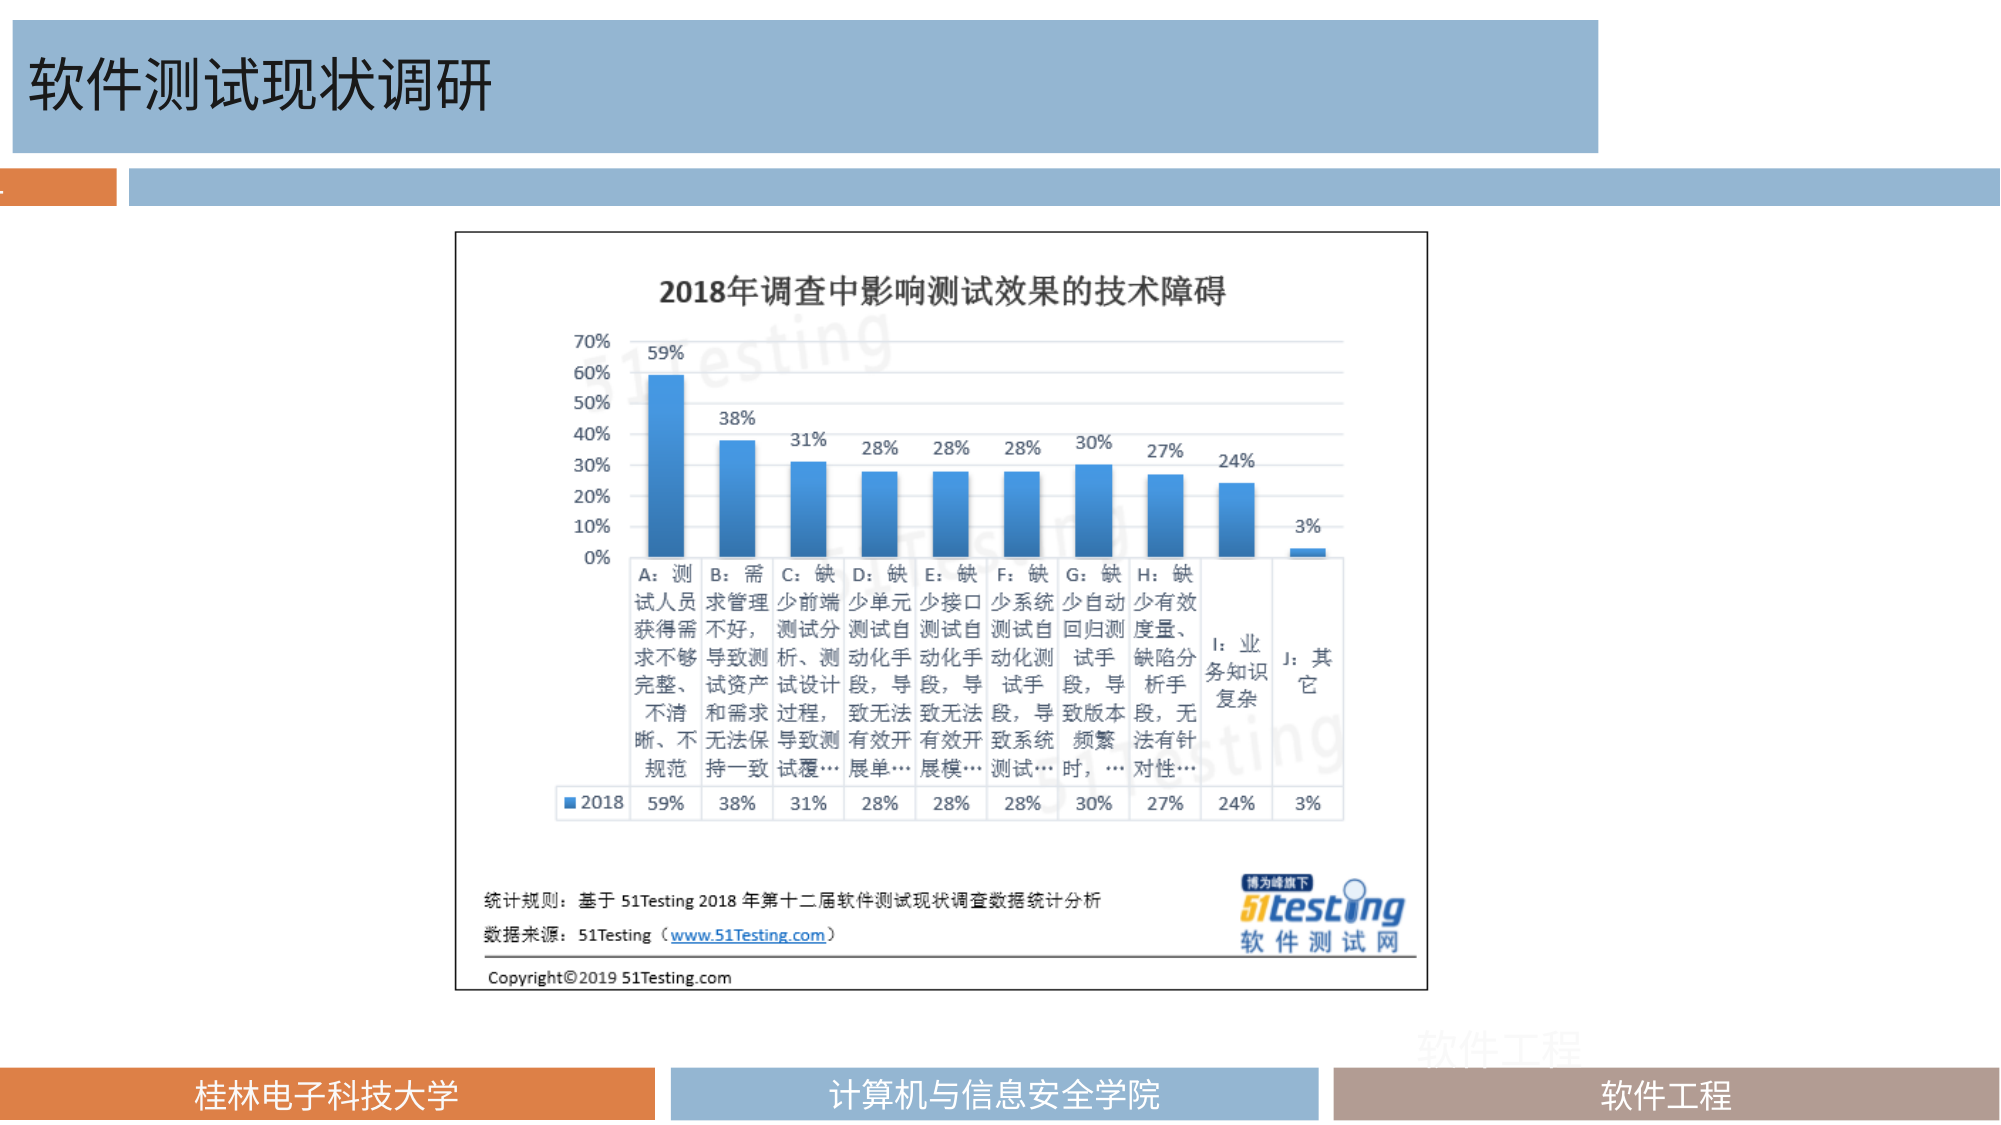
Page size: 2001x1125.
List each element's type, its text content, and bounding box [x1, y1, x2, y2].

text_box [753, 995, 1240, 1105]
text_box [303, 49, 1671, 292]
text_box 软件工程 [1250, 992, 1750, 1105]
picture [448, 223, 1434, 995]
text_box 软件测试现状调研 [12, 20, 1599, 154]
